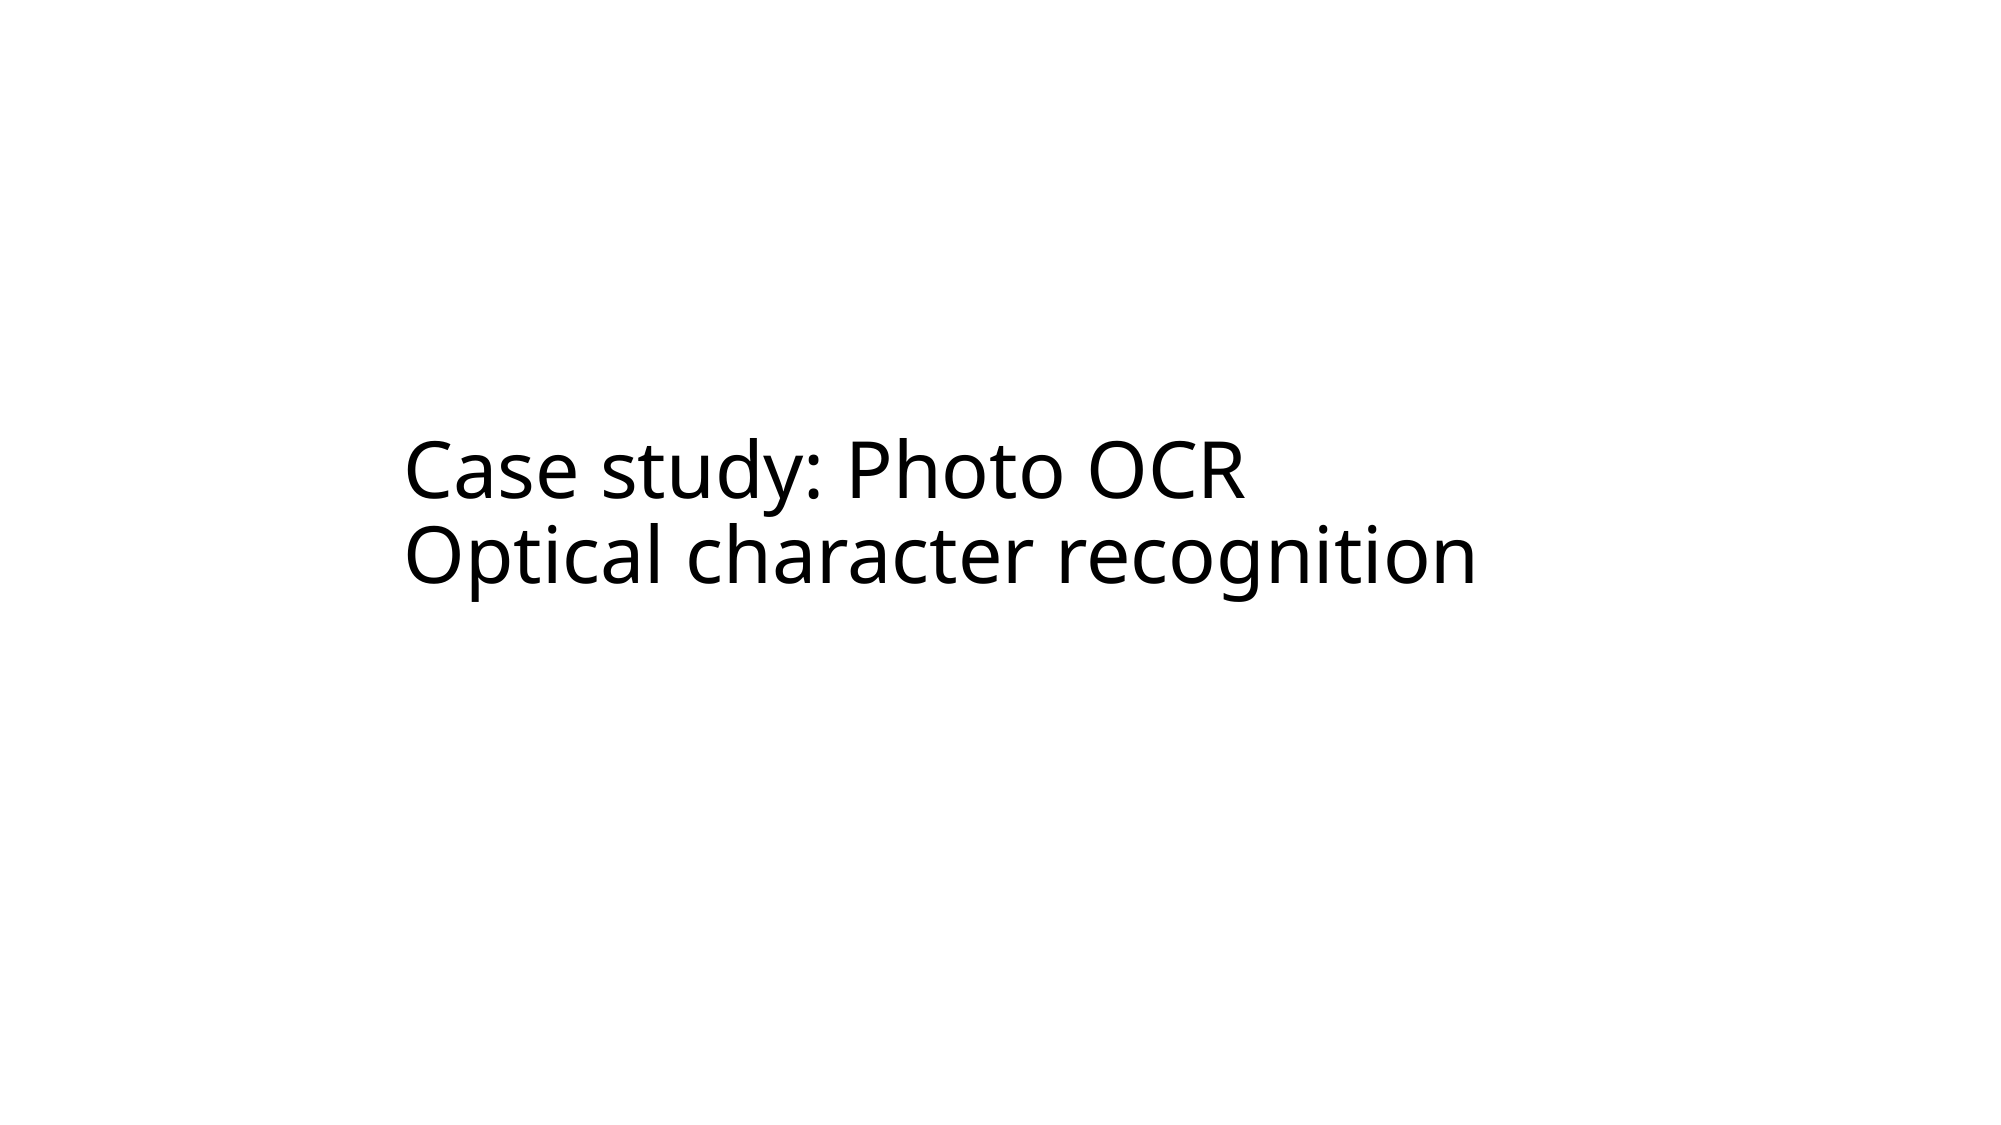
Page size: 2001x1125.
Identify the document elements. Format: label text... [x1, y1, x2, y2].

title Case study: Photo OCR Optical character recognition [388, 420, 1730, 705]
